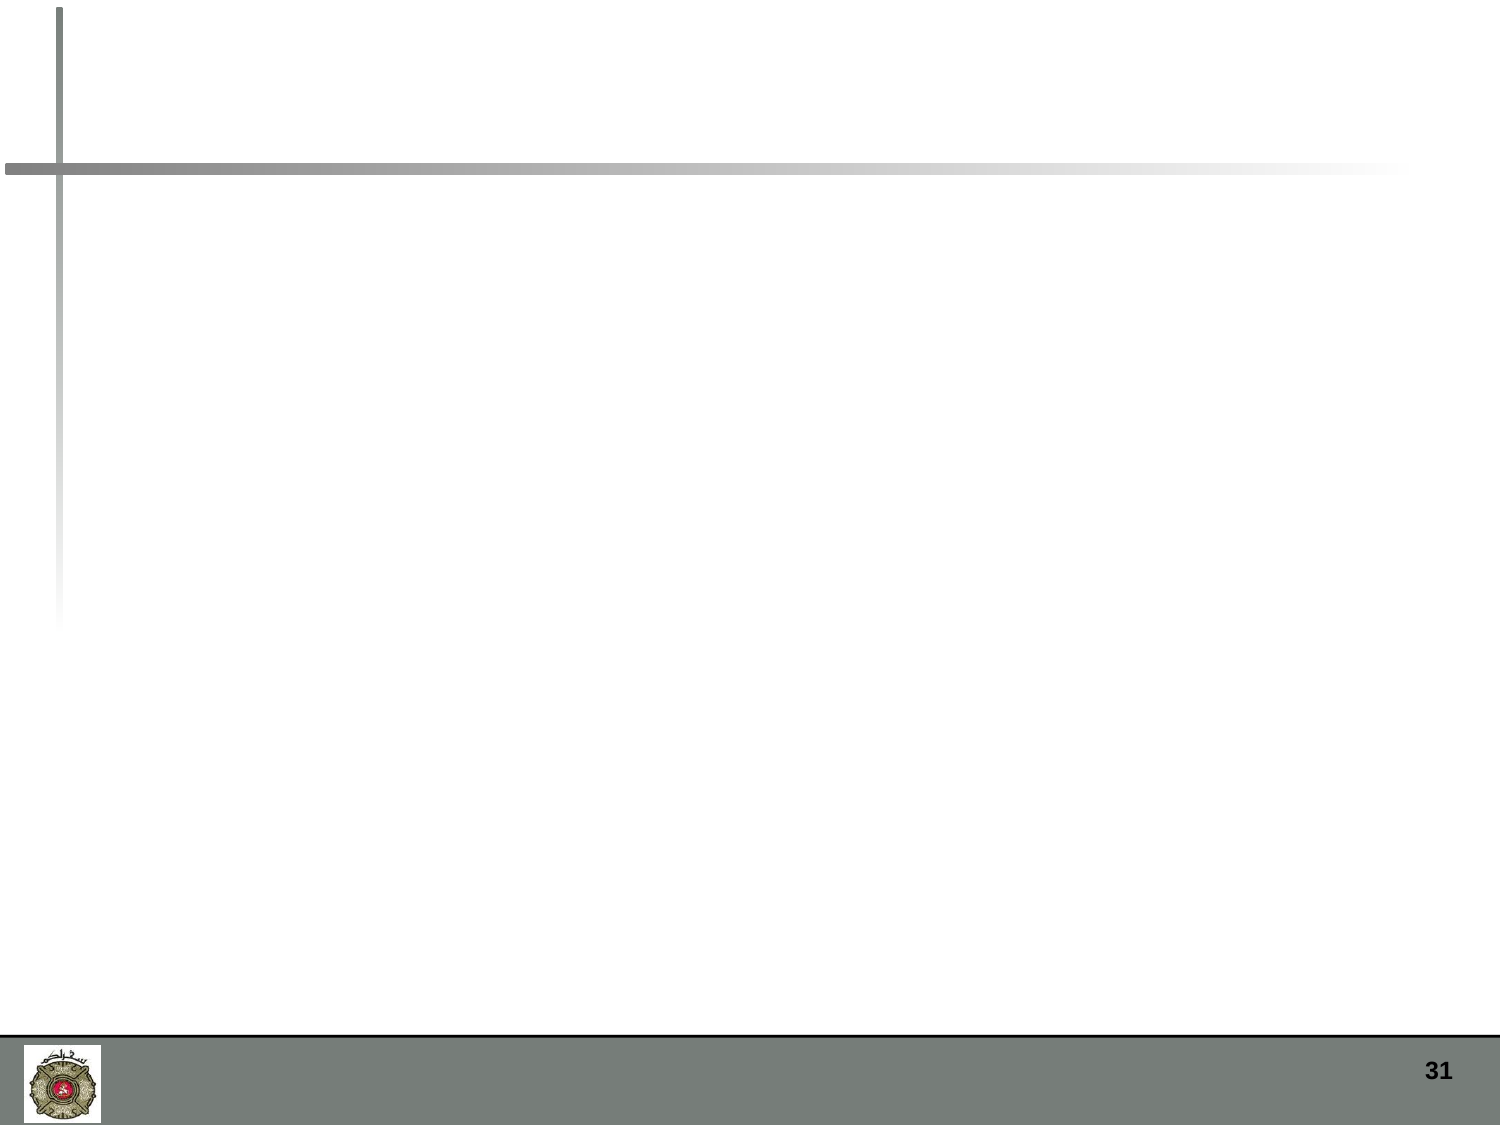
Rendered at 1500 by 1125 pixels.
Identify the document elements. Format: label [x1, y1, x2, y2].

picture [24, 1045, 101, 1123]
